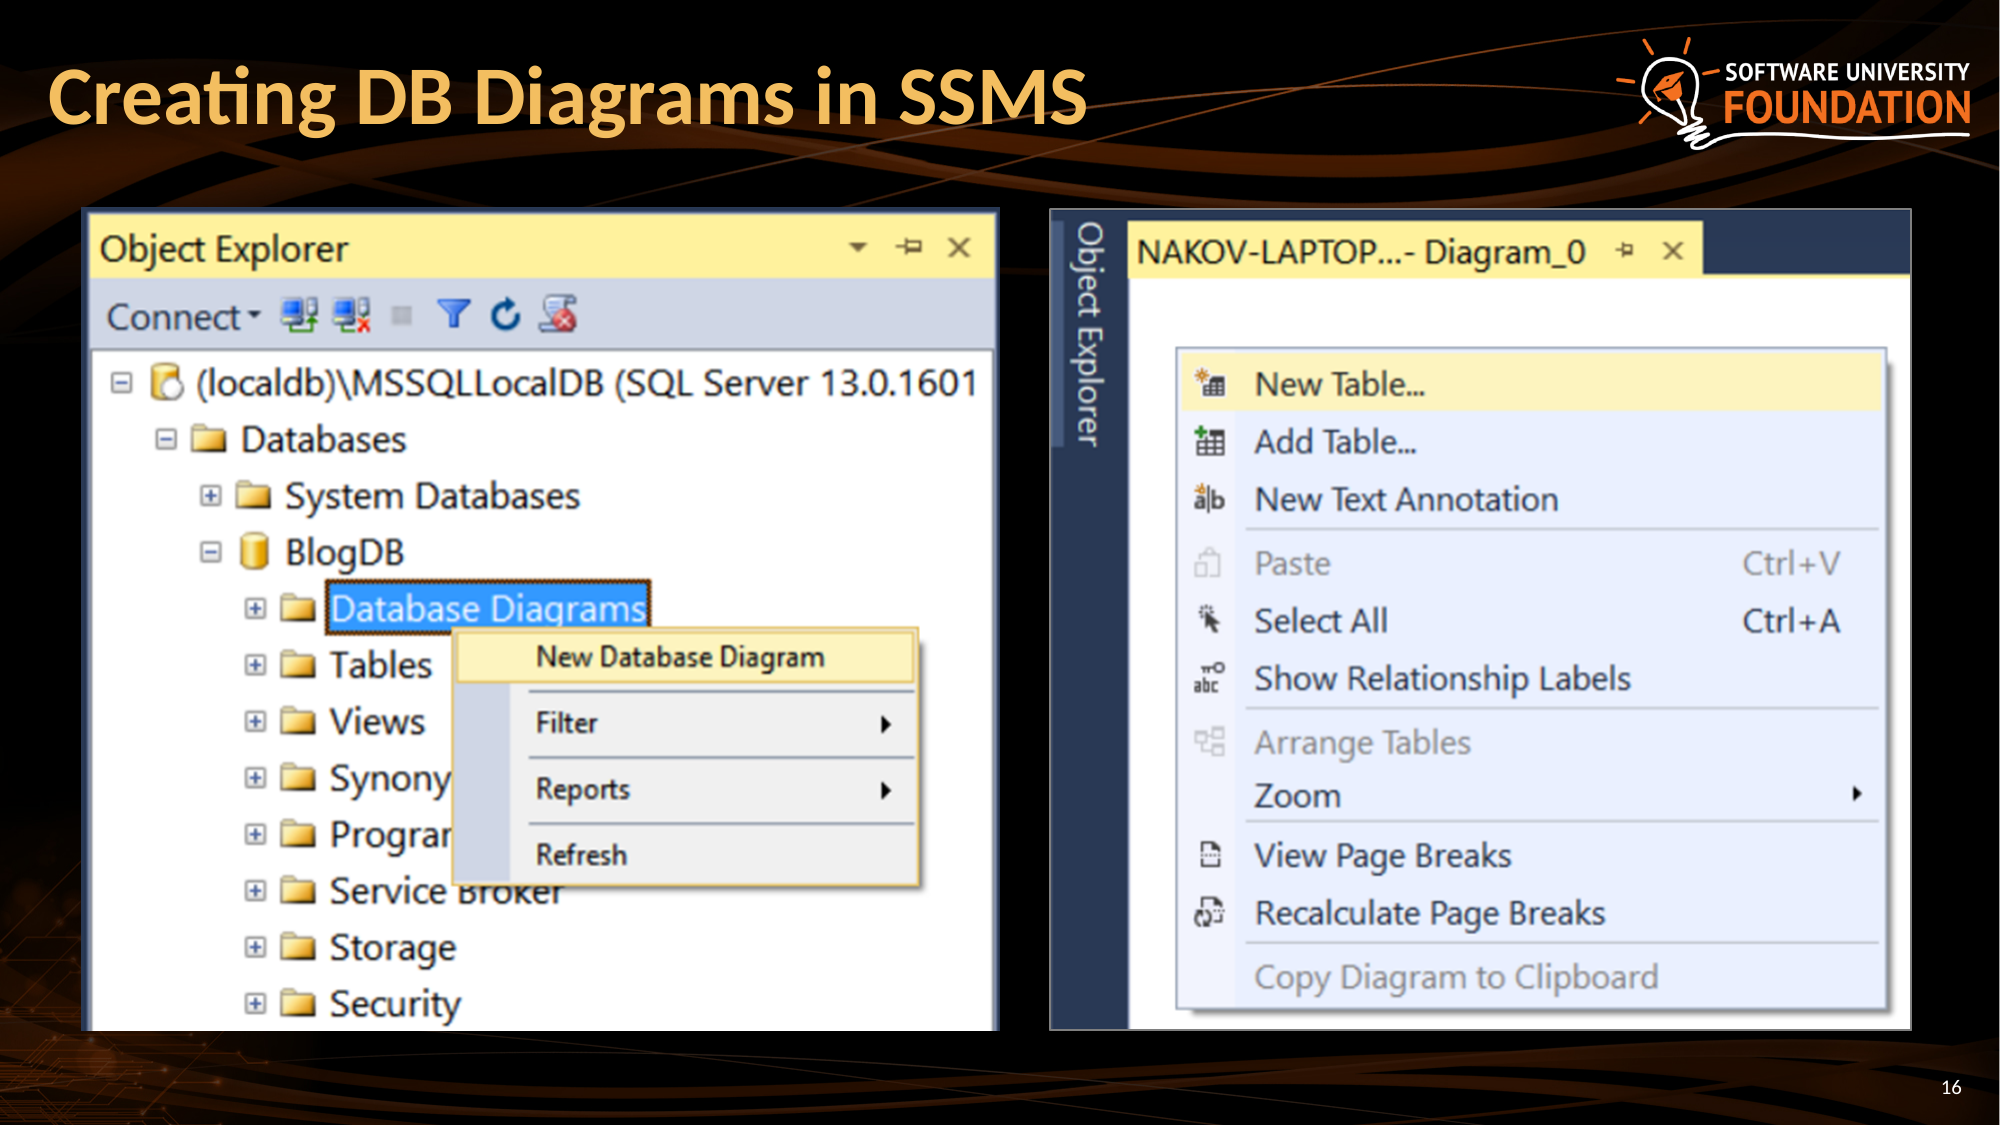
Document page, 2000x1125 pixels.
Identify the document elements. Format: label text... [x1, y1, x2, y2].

picture [0, 0, 2000, 1125]
slide_number 16 [1897, 1070, 1968, 1103]
title Creating DB Diagrams in SSMS [30, 6, 1602, 189]
